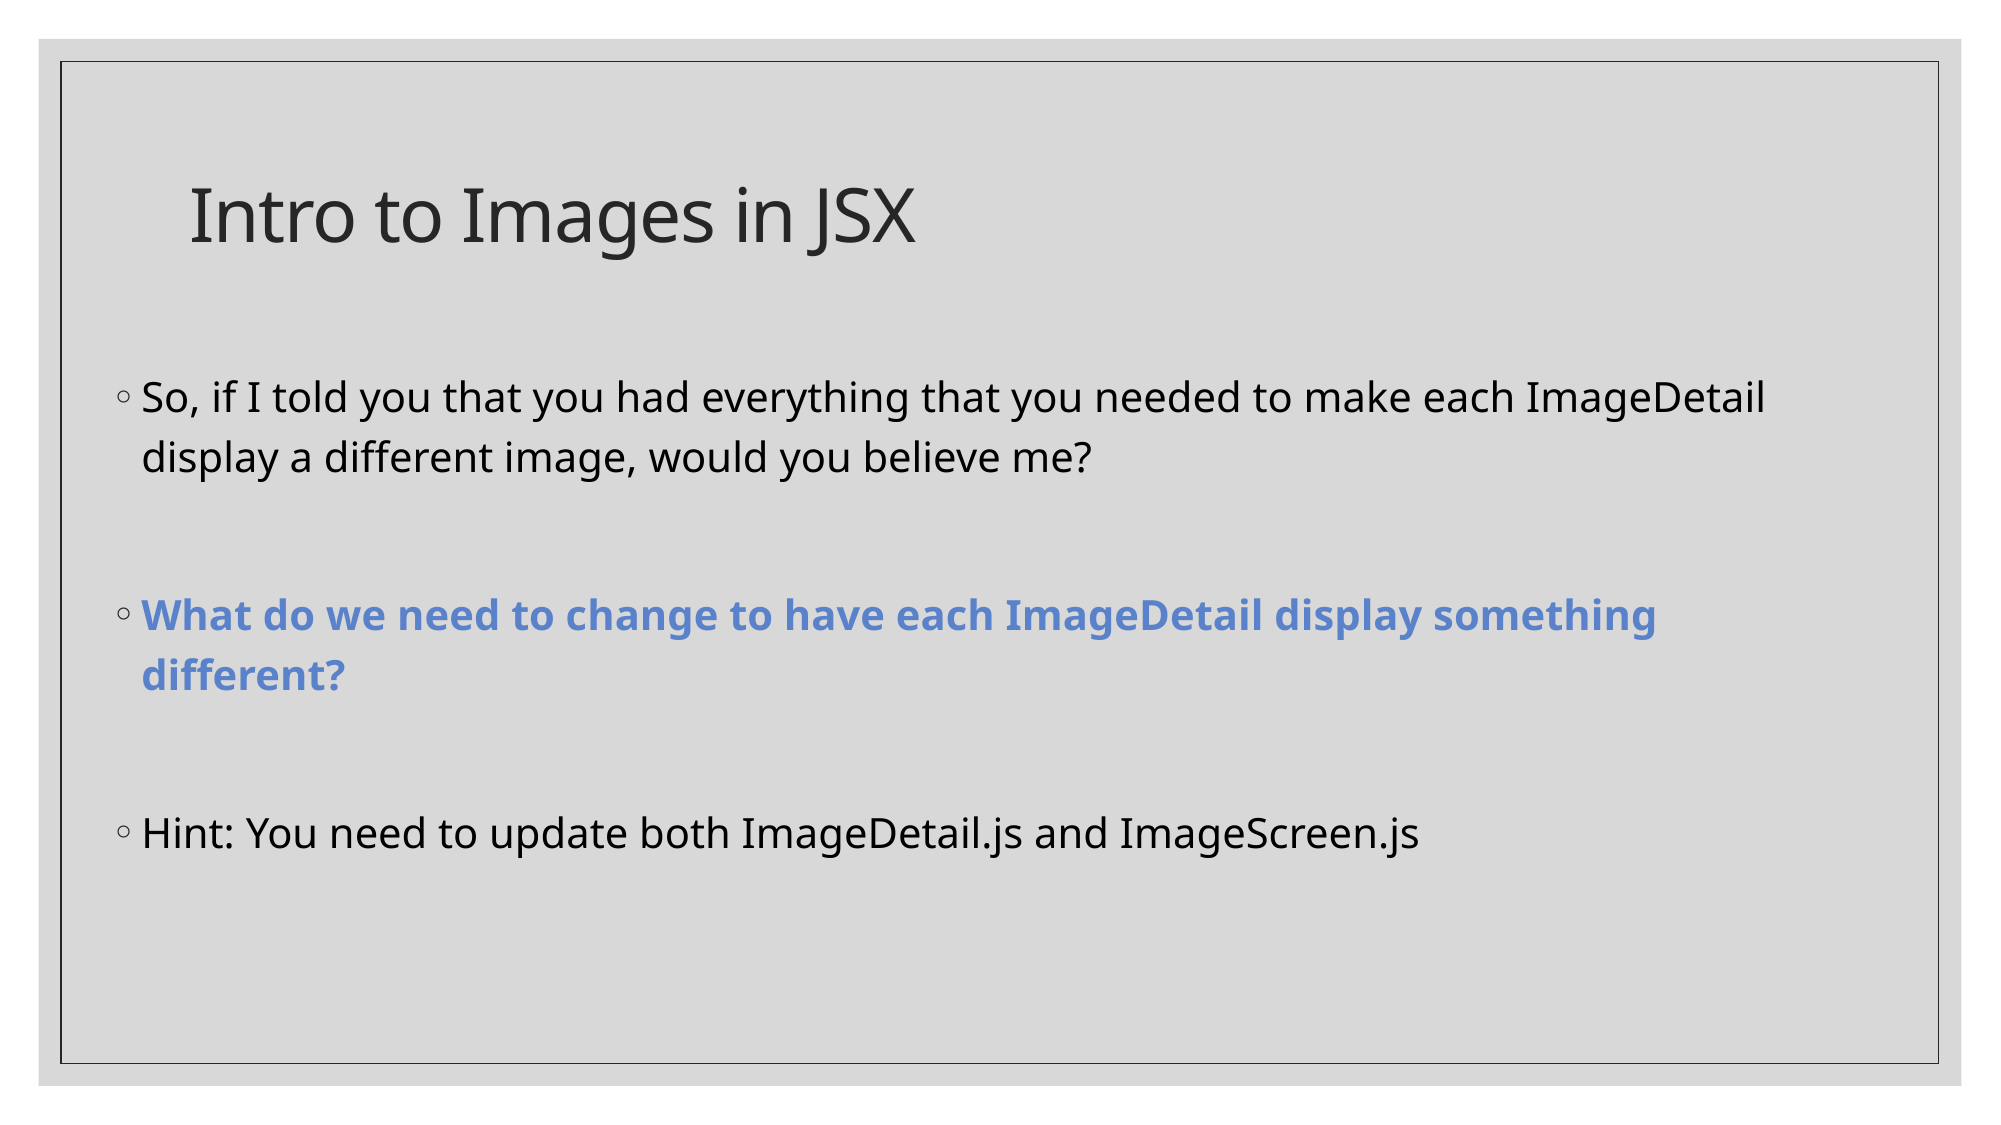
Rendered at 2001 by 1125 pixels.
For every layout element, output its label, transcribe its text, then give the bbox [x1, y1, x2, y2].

list So, if I told you that you had everything that you needed to make each ImageDetail display a different image, would you believe me? What do we need to change to have each ImageDetail display something different? Hint: You need to update both ImageDetail.js and ImageScreen.js [96, 353, 1859, 985]
title Intro to Images in JSX [174, 105, 1825, 331]
